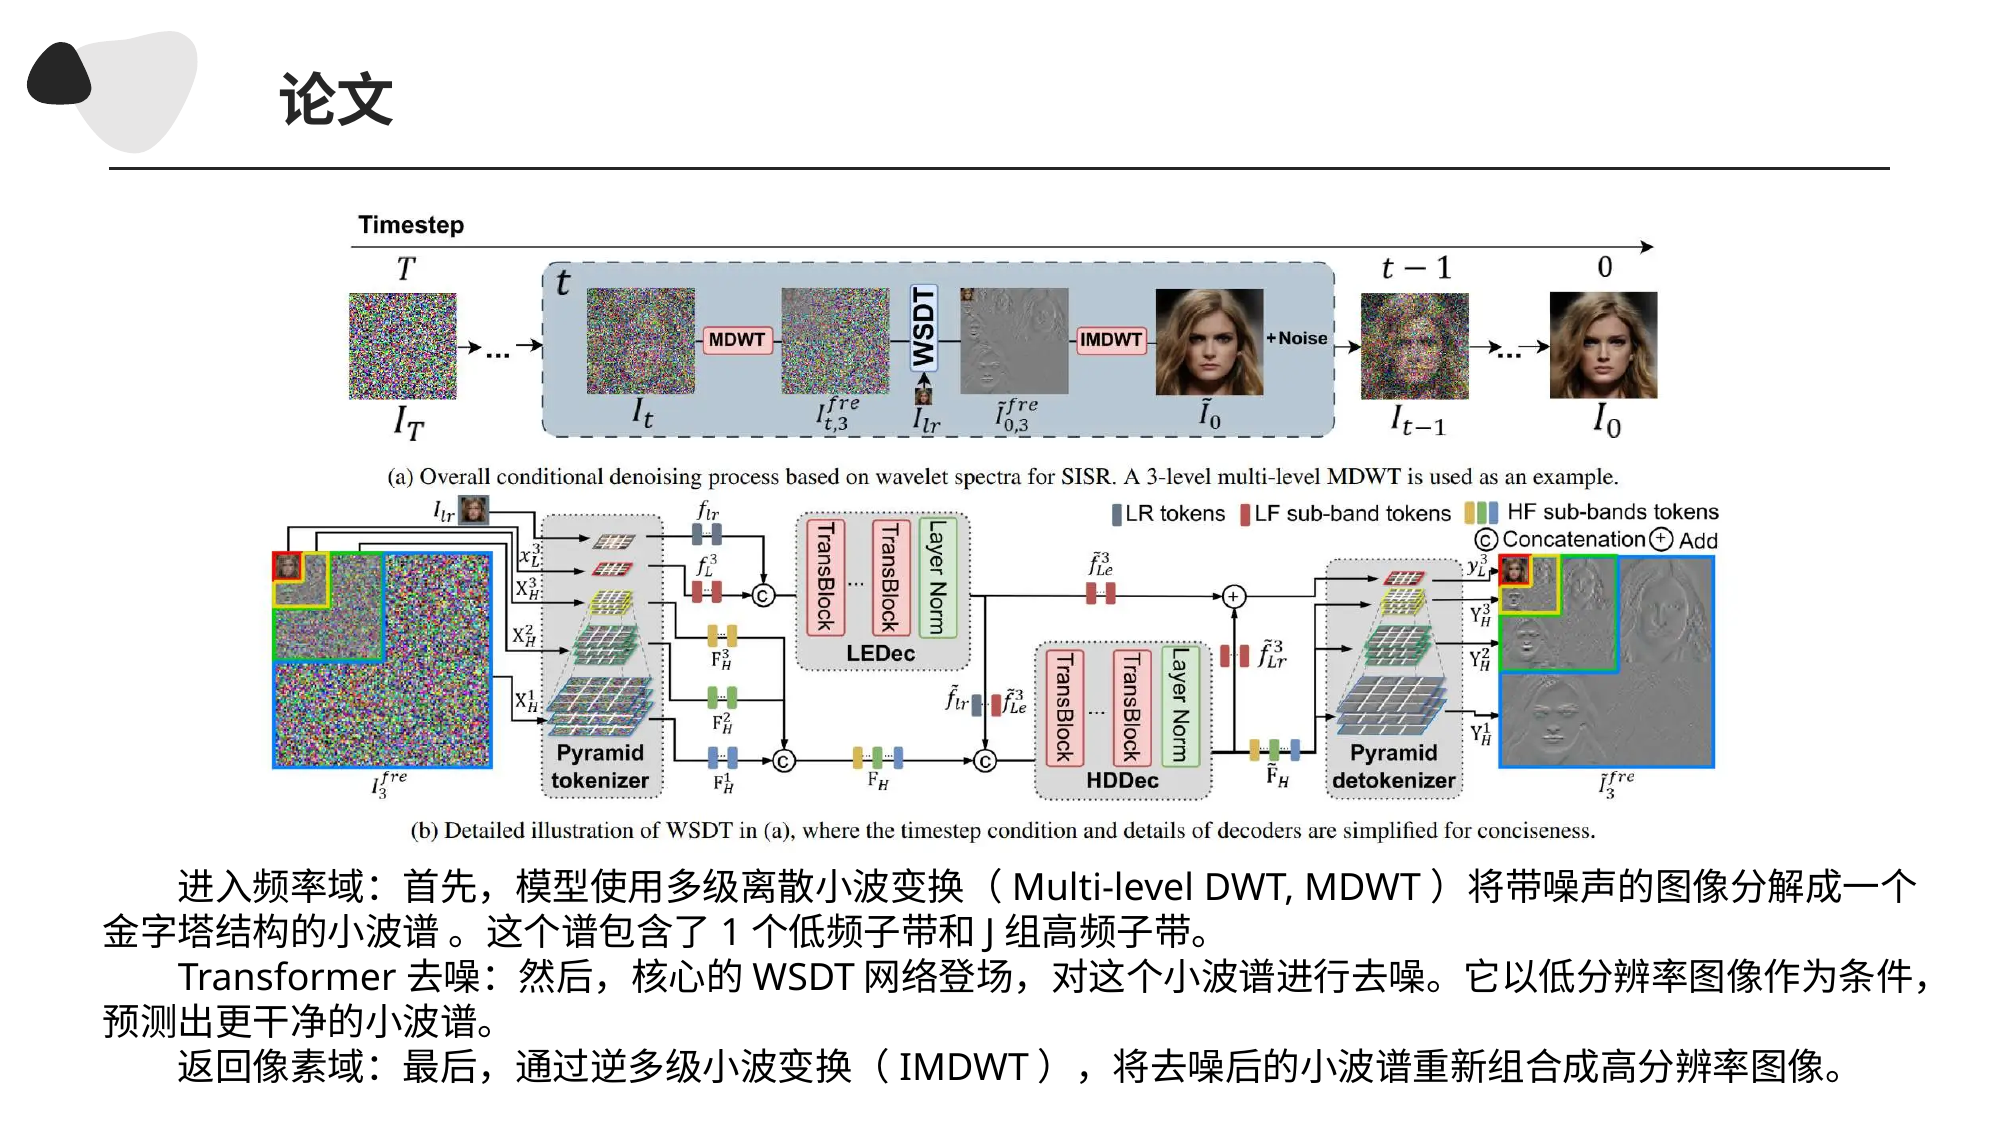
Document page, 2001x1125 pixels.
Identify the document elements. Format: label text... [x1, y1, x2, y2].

text_box 论文 [263, 56, 1372, 141]
text_box 进入频率域：首先，模型使用多级离散小波变换（Multi-level DWT, MDWT）将带噪声的图像分解成一个金字塔结构的小波谱 。这个谱包含了1个低频子带和J组高频子带。 Transformer去噪：然后，核心的WSDT网络登场，对这个小波谱进行去噪。它以低分辨率图像作为条件，预测出更干净的小波谱。 返回像素域：最后，通过逆多级小波变换（IMDWT），将去噪后的小波谱重新组合成高分辨率图像。 [88, 855, 1939, 1096]
picture [248, 211, 1752, 857]
